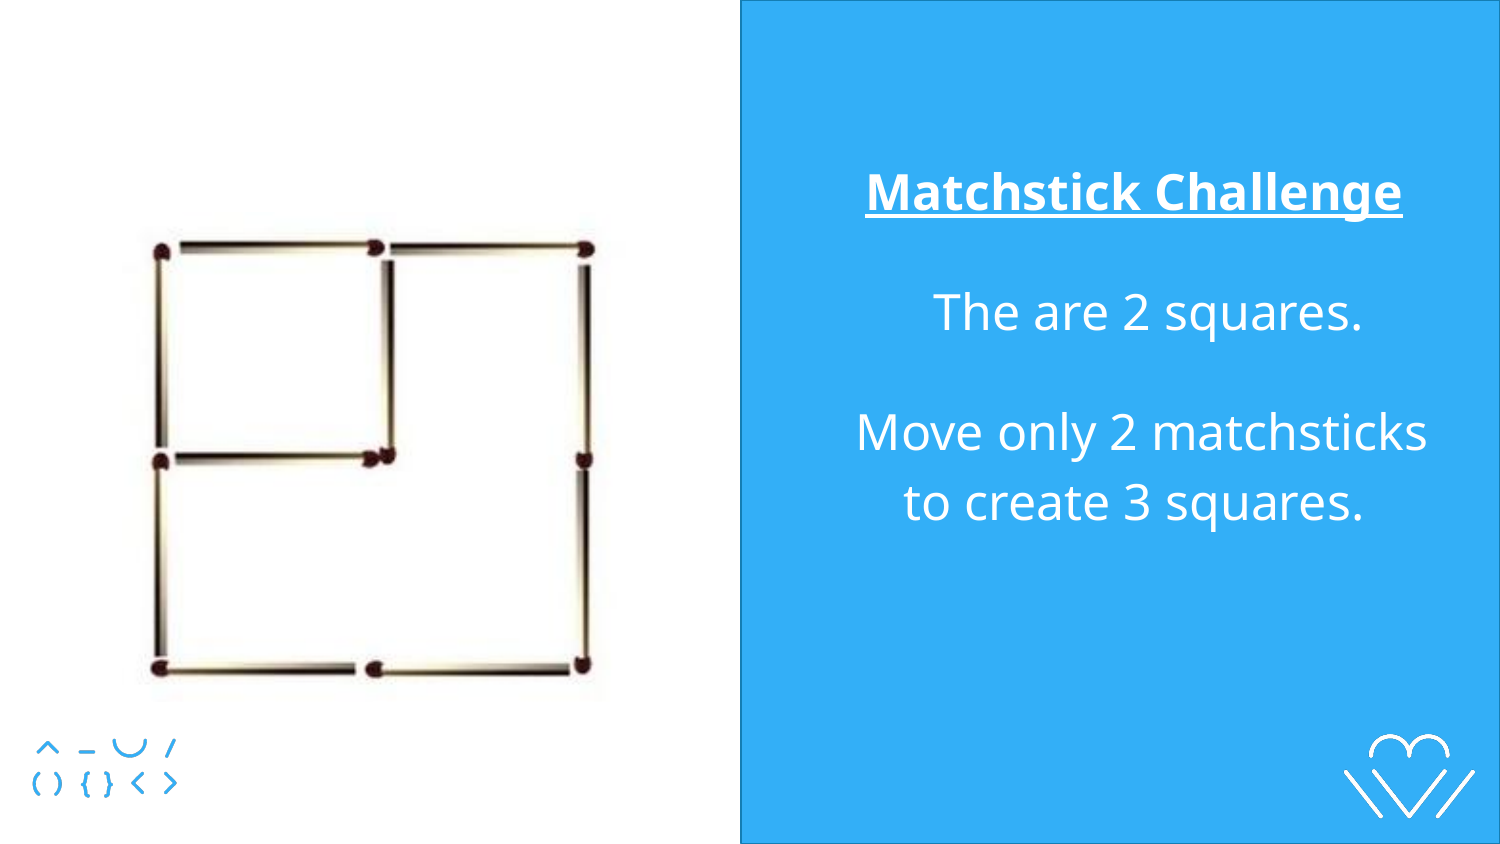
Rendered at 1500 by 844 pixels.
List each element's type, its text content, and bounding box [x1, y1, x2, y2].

picture [26, 733, 183, 803]
list Matchstick Challenge The are 2 squares. Move only 2 matchsticks to create 3 squares. [741, 146, 1500, 844]
picture [122, 212, 626, 703]
